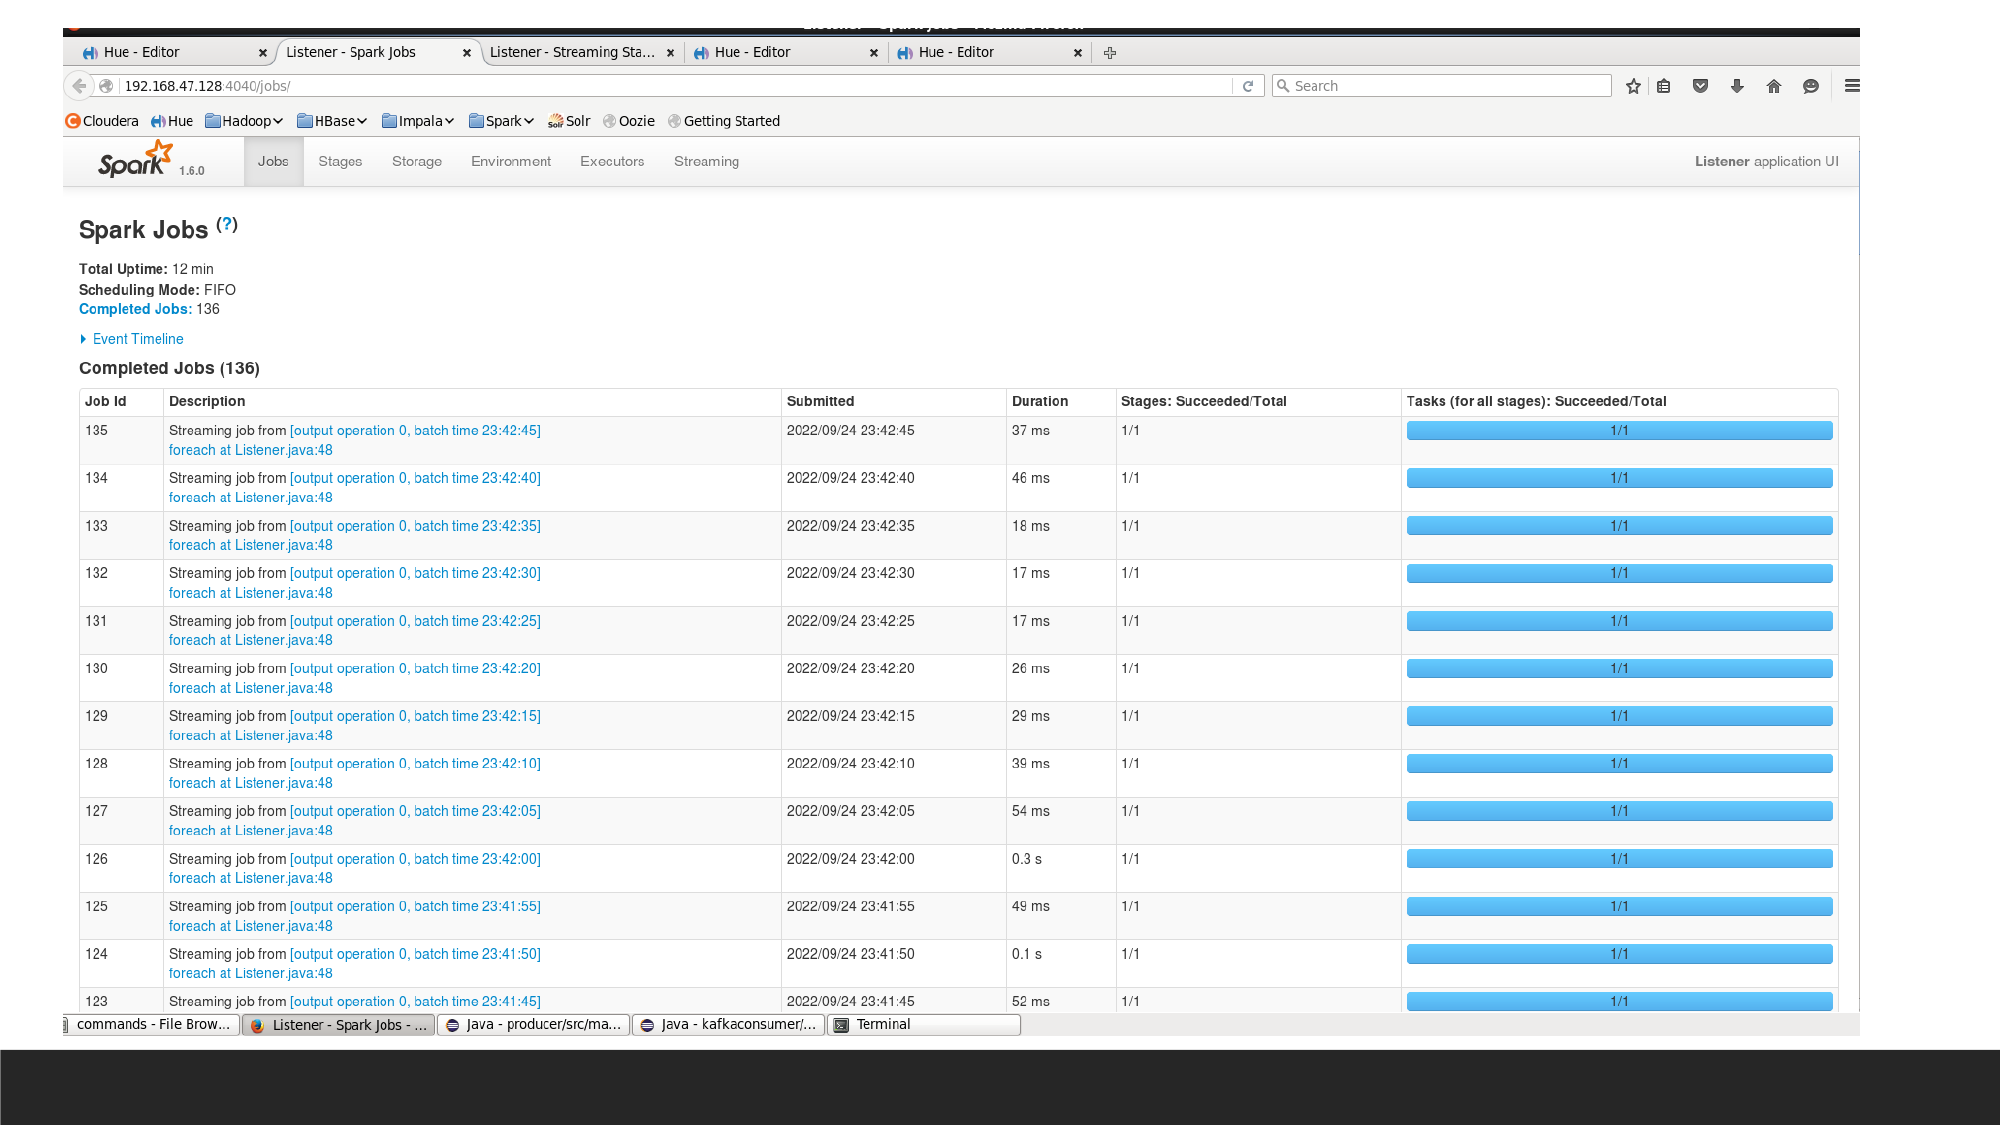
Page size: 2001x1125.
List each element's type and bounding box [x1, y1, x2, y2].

list [62, 28, 1860, 1036]
